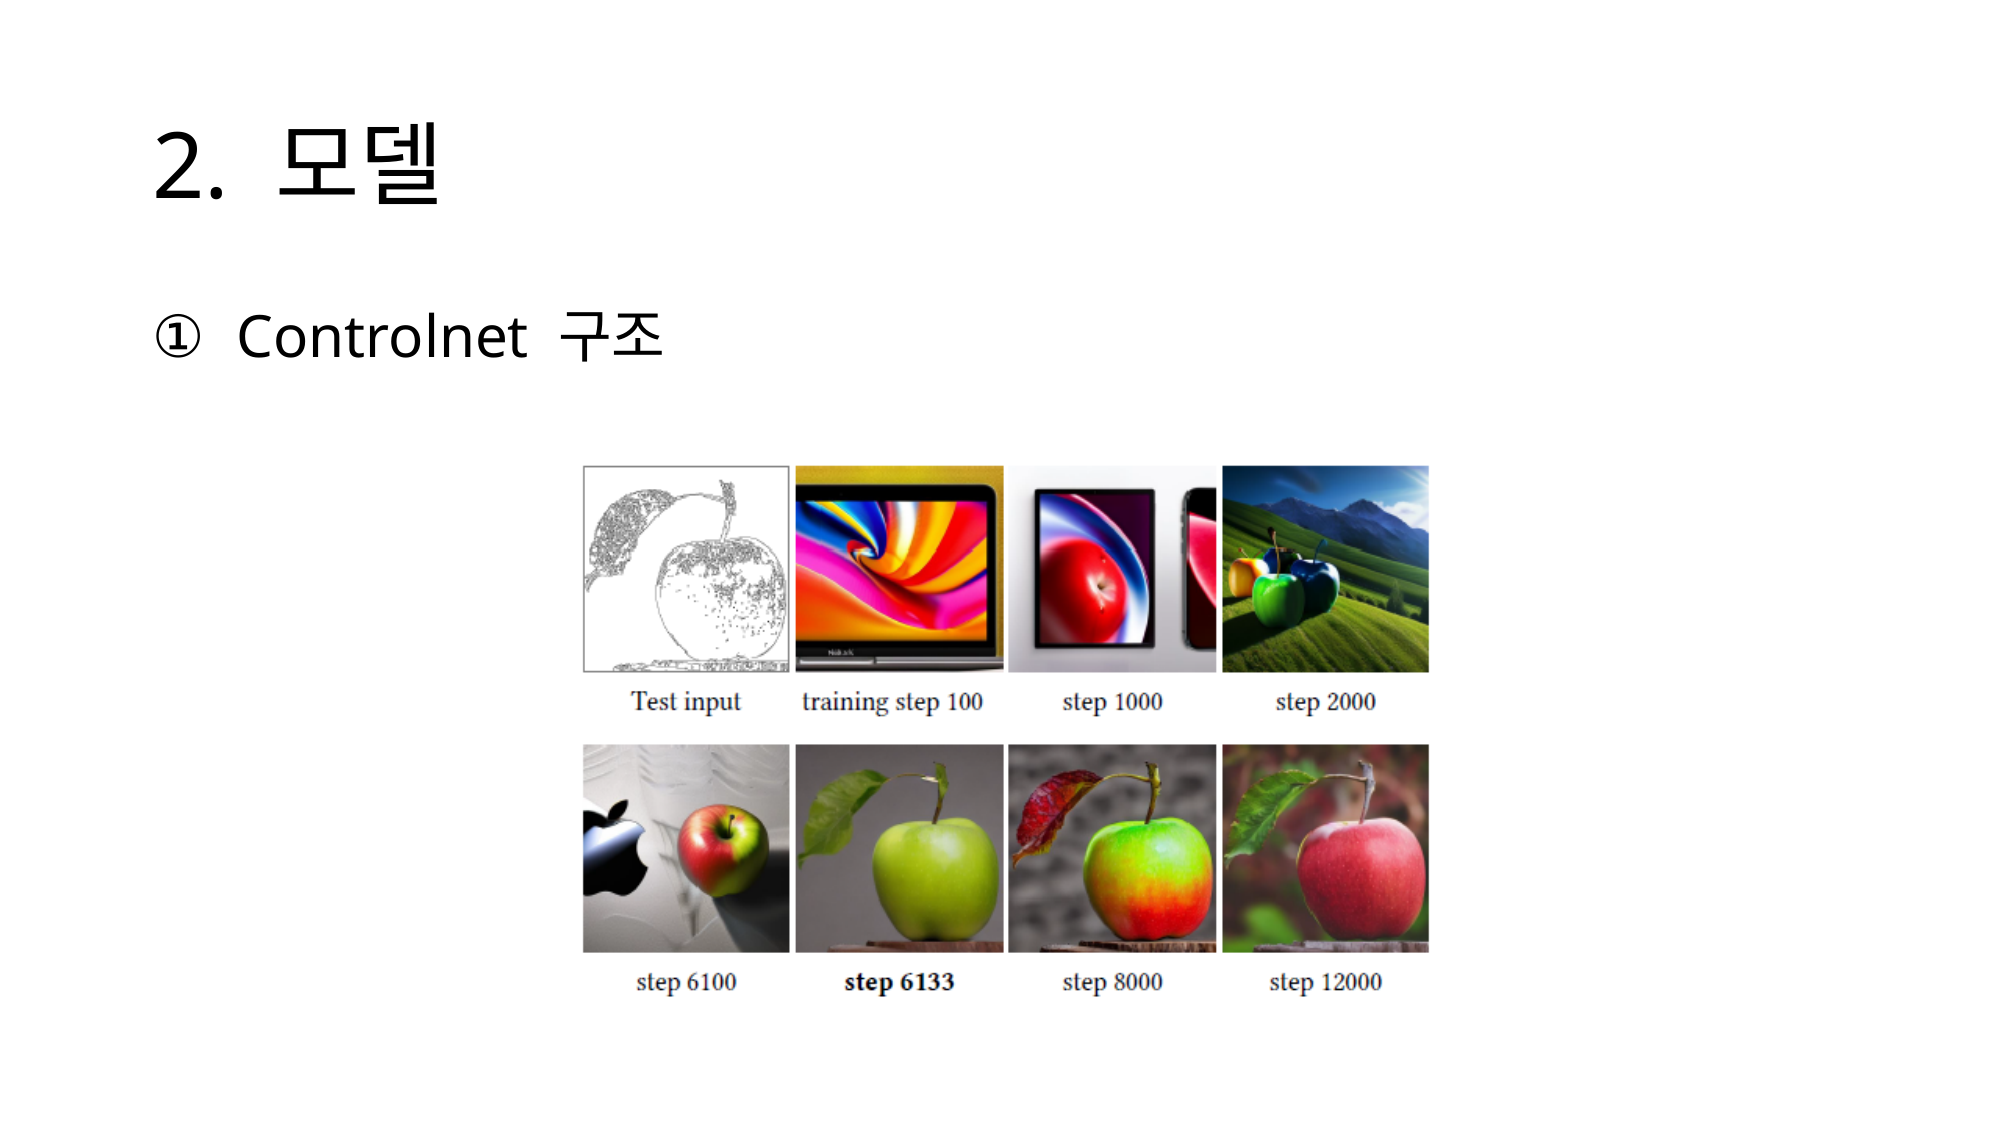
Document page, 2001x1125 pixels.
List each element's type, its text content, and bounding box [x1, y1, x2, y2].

list Controlnet 구조 [137, 299, 933, 1014]
title 2. 모델 [137, 59, 1863, 278]
picture [549, 452, 1451, 1014]
